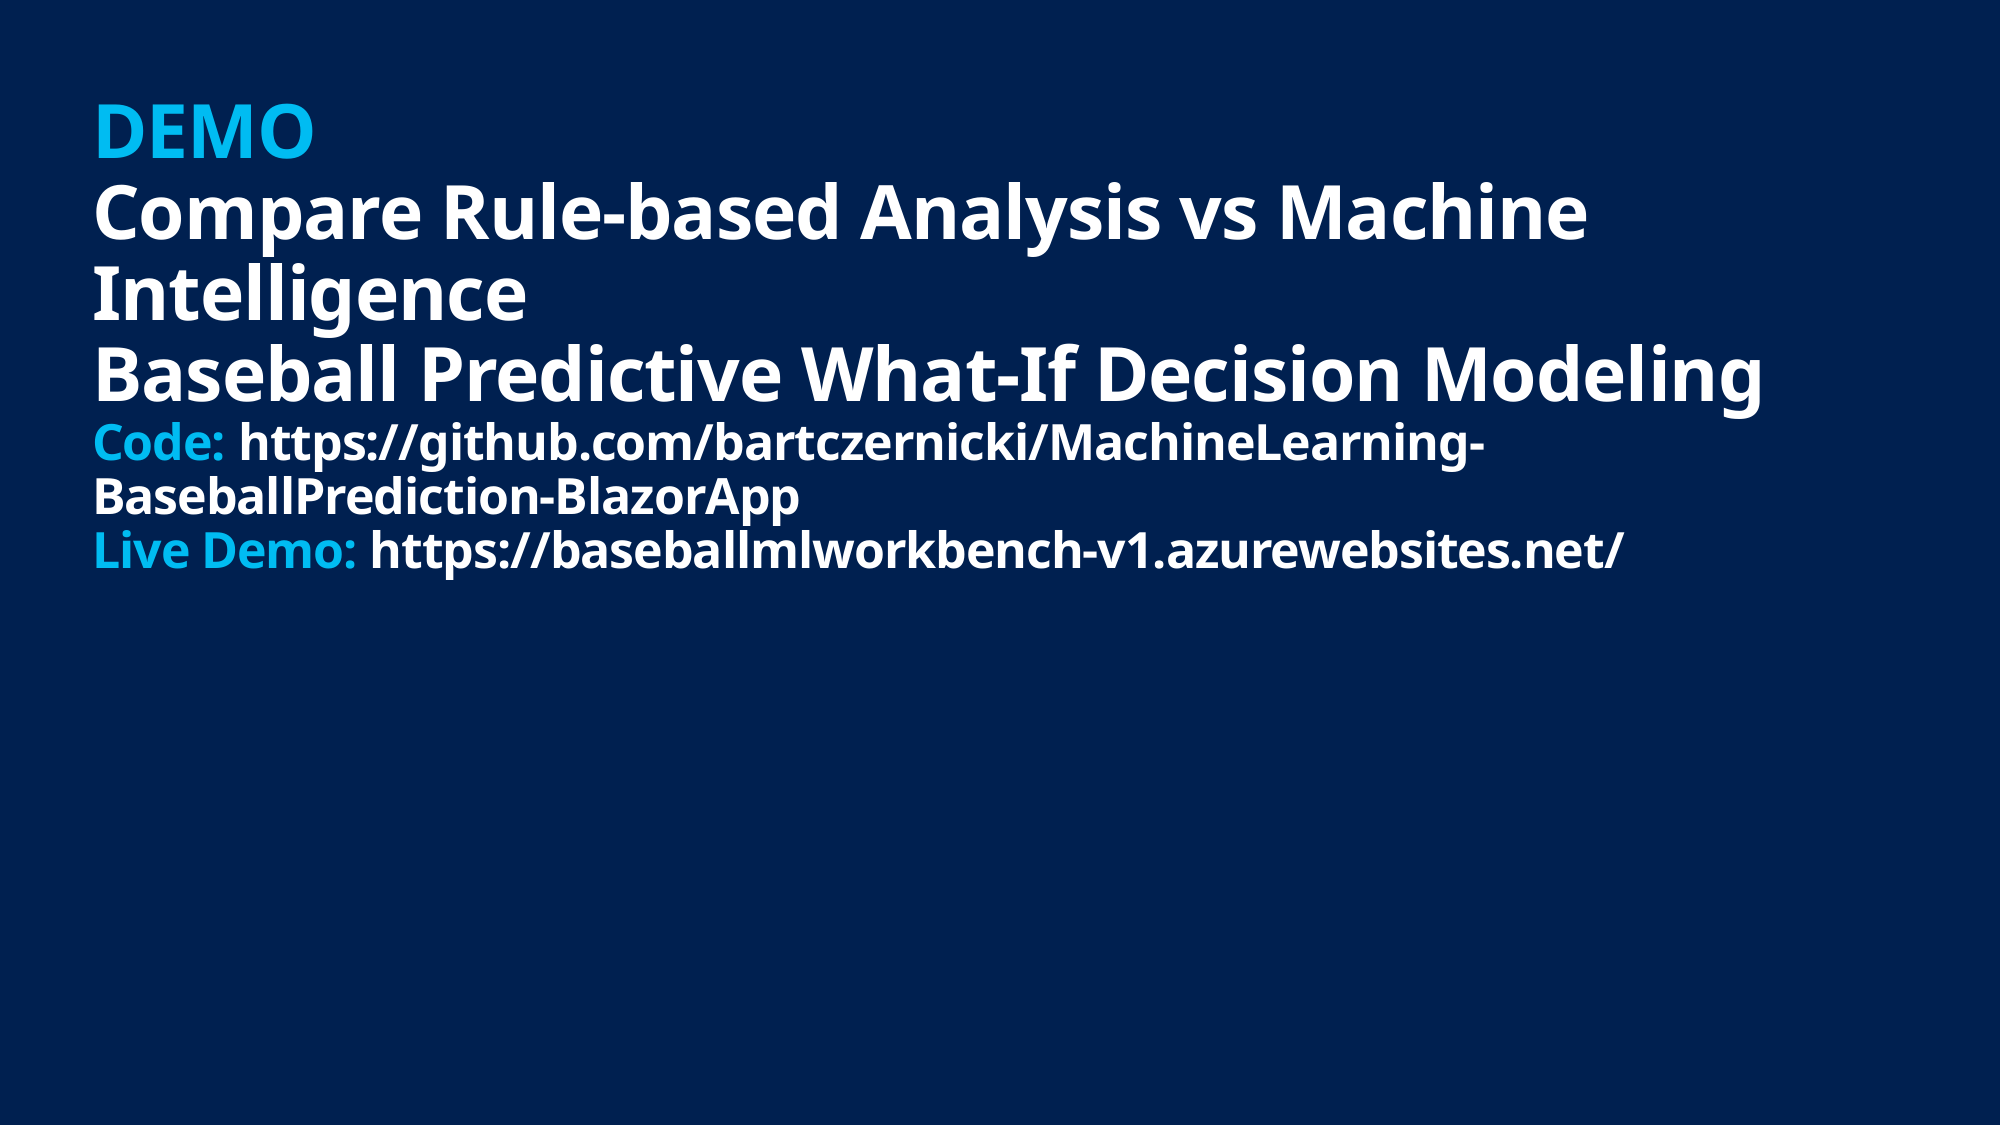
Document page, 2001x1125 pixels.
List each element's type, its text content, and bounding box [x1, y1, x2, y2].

title DEMO Compare Rule-based Analysis vs Machine Intelligence Baseball Predictive What-If Decision Modeling Code: https://github.com/bartczernicki/MachineLearning-BaseballPrediction-BlazorApp Live Demo: https://baseballmlworkbench-v1.azurewebsites.net/ [92, 224, 1864, 580]
